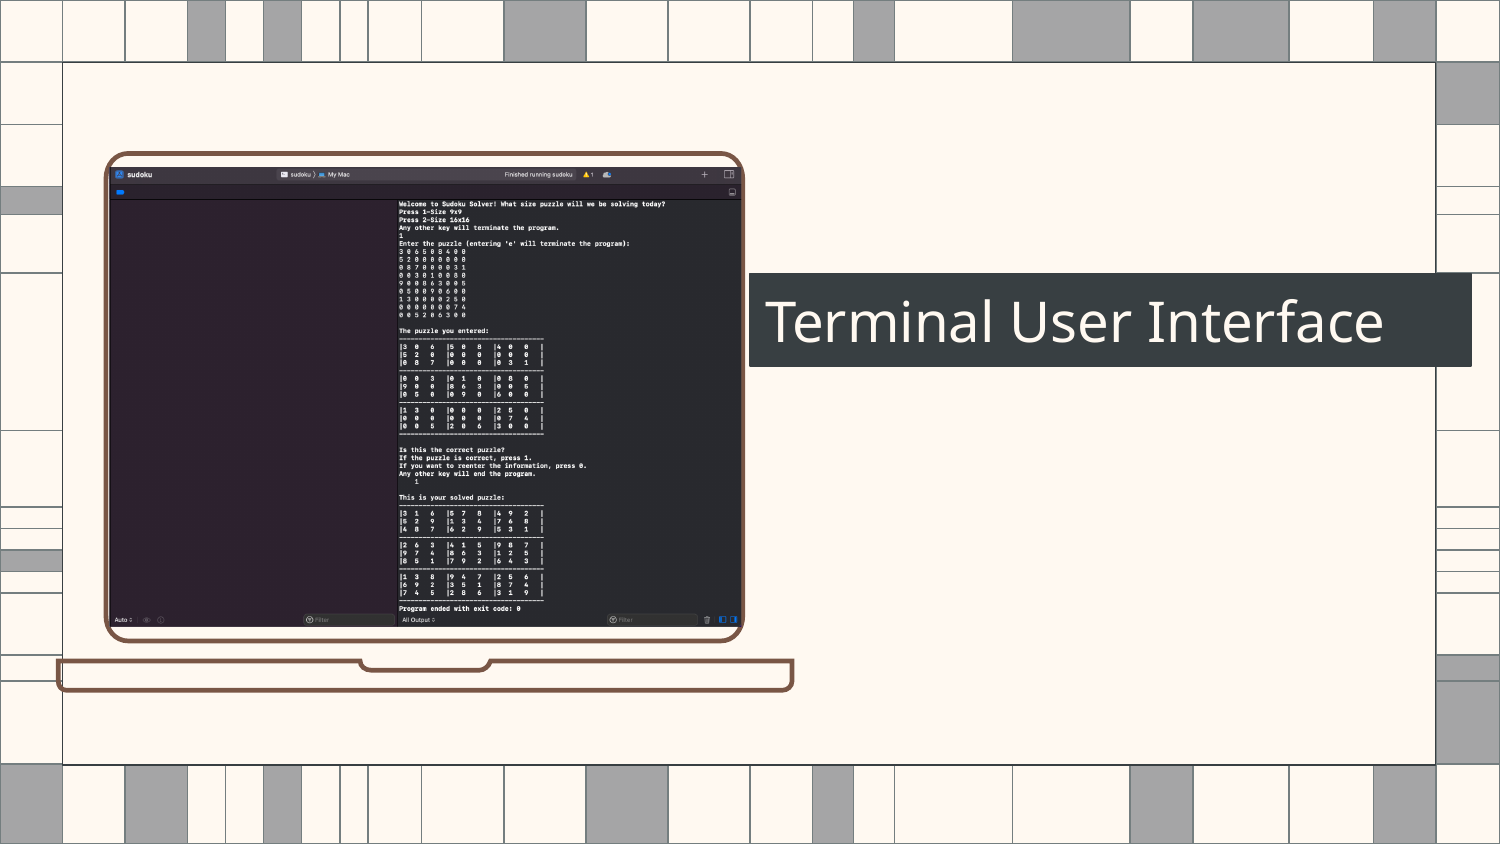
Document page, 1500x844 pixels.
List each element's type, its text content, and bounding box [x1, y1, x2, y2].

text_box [57, 153, 793, 691]
picture [108, 166, 742, 628]
title Terminal User Interface [797, 273, 1472, 367]
